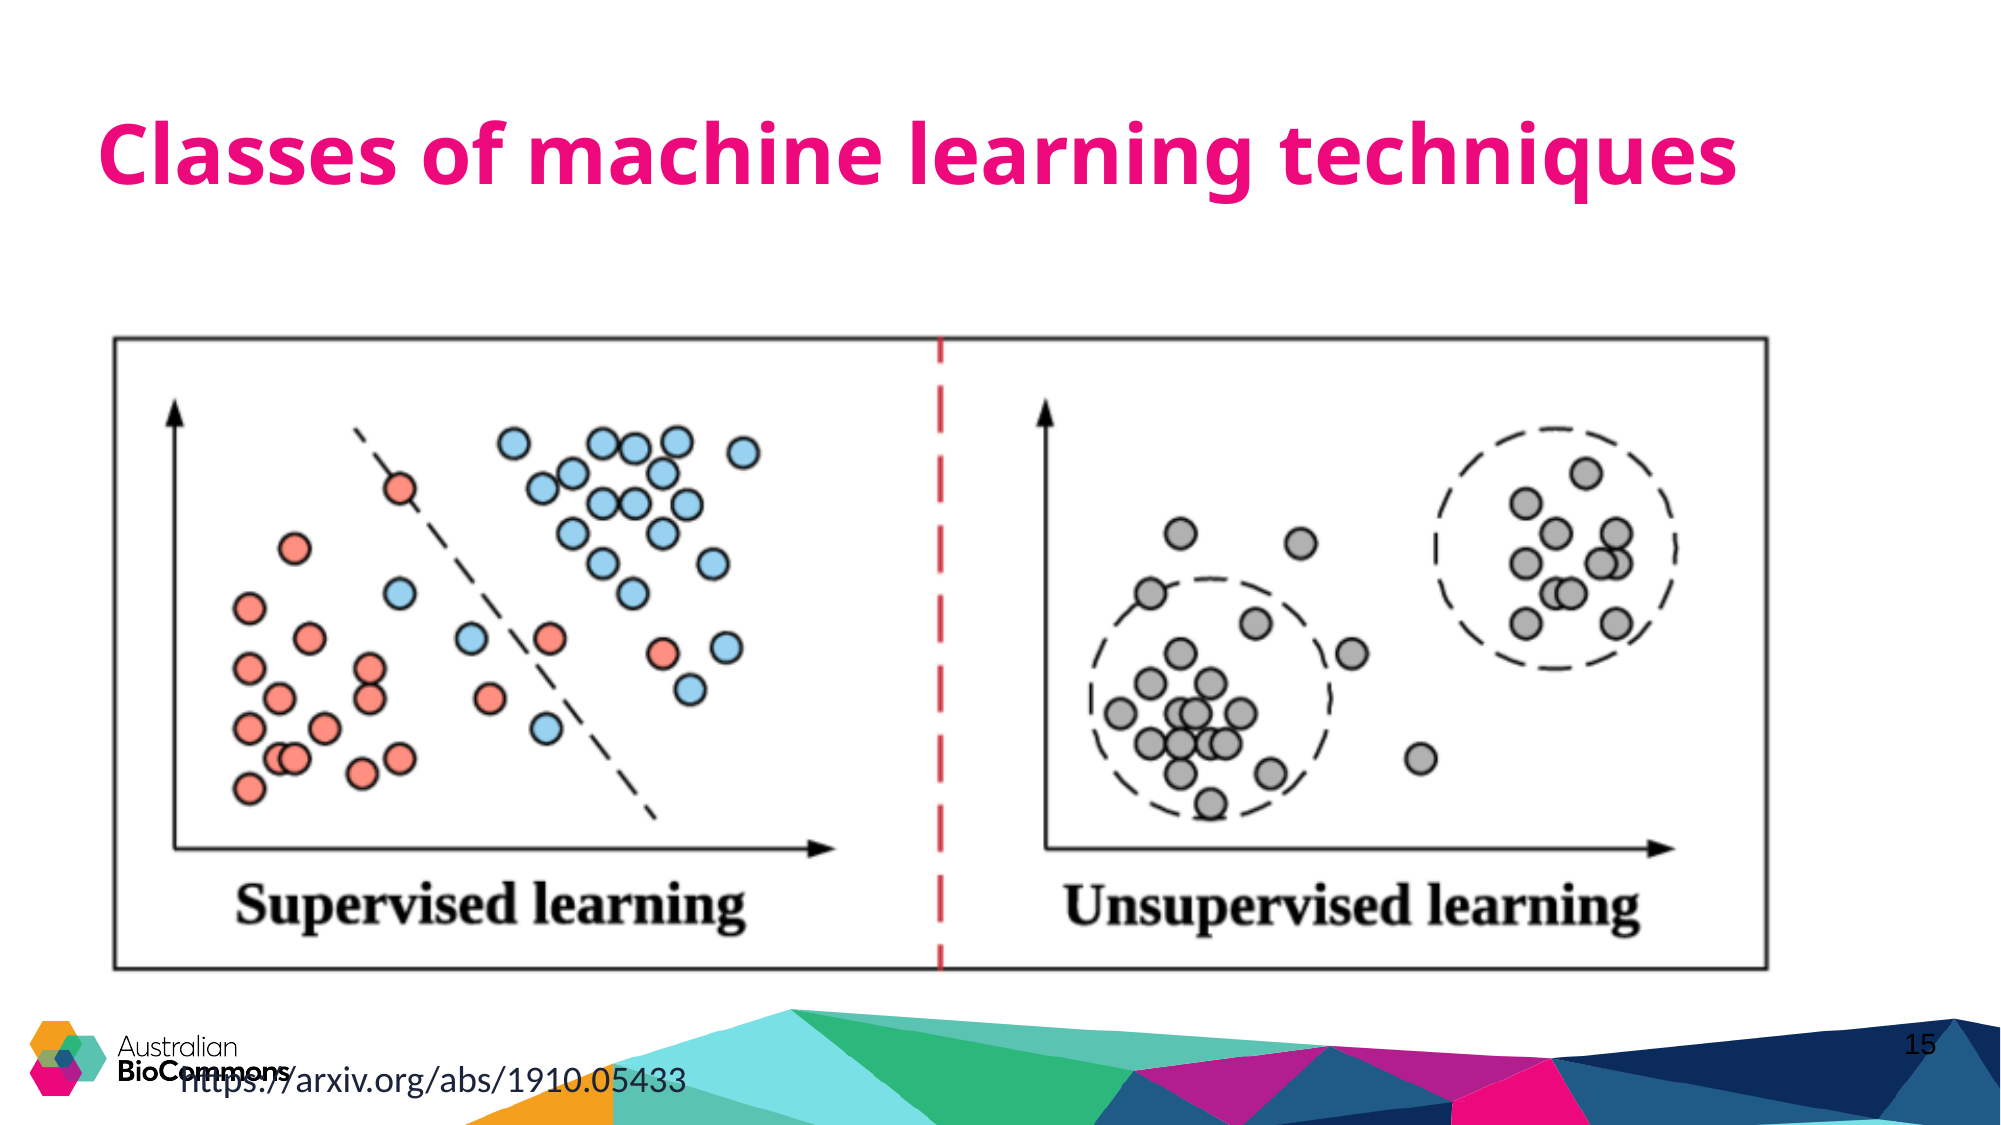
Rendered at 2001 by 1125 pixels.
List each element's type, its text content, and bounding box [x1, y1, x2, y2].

text_box https://arxiv.org/abs/1910.05433 [164, 1047, 709, 1108]
picture [56, 277, 1828, 980]
picture [428, 992, 2001, 1125]
picture [11, 1014, 308, 1103]
slide_number ‹#› [1797, 1012, 1937, 1073]
title Classes of machine learning techniques [81, 64, 1953, 211]
